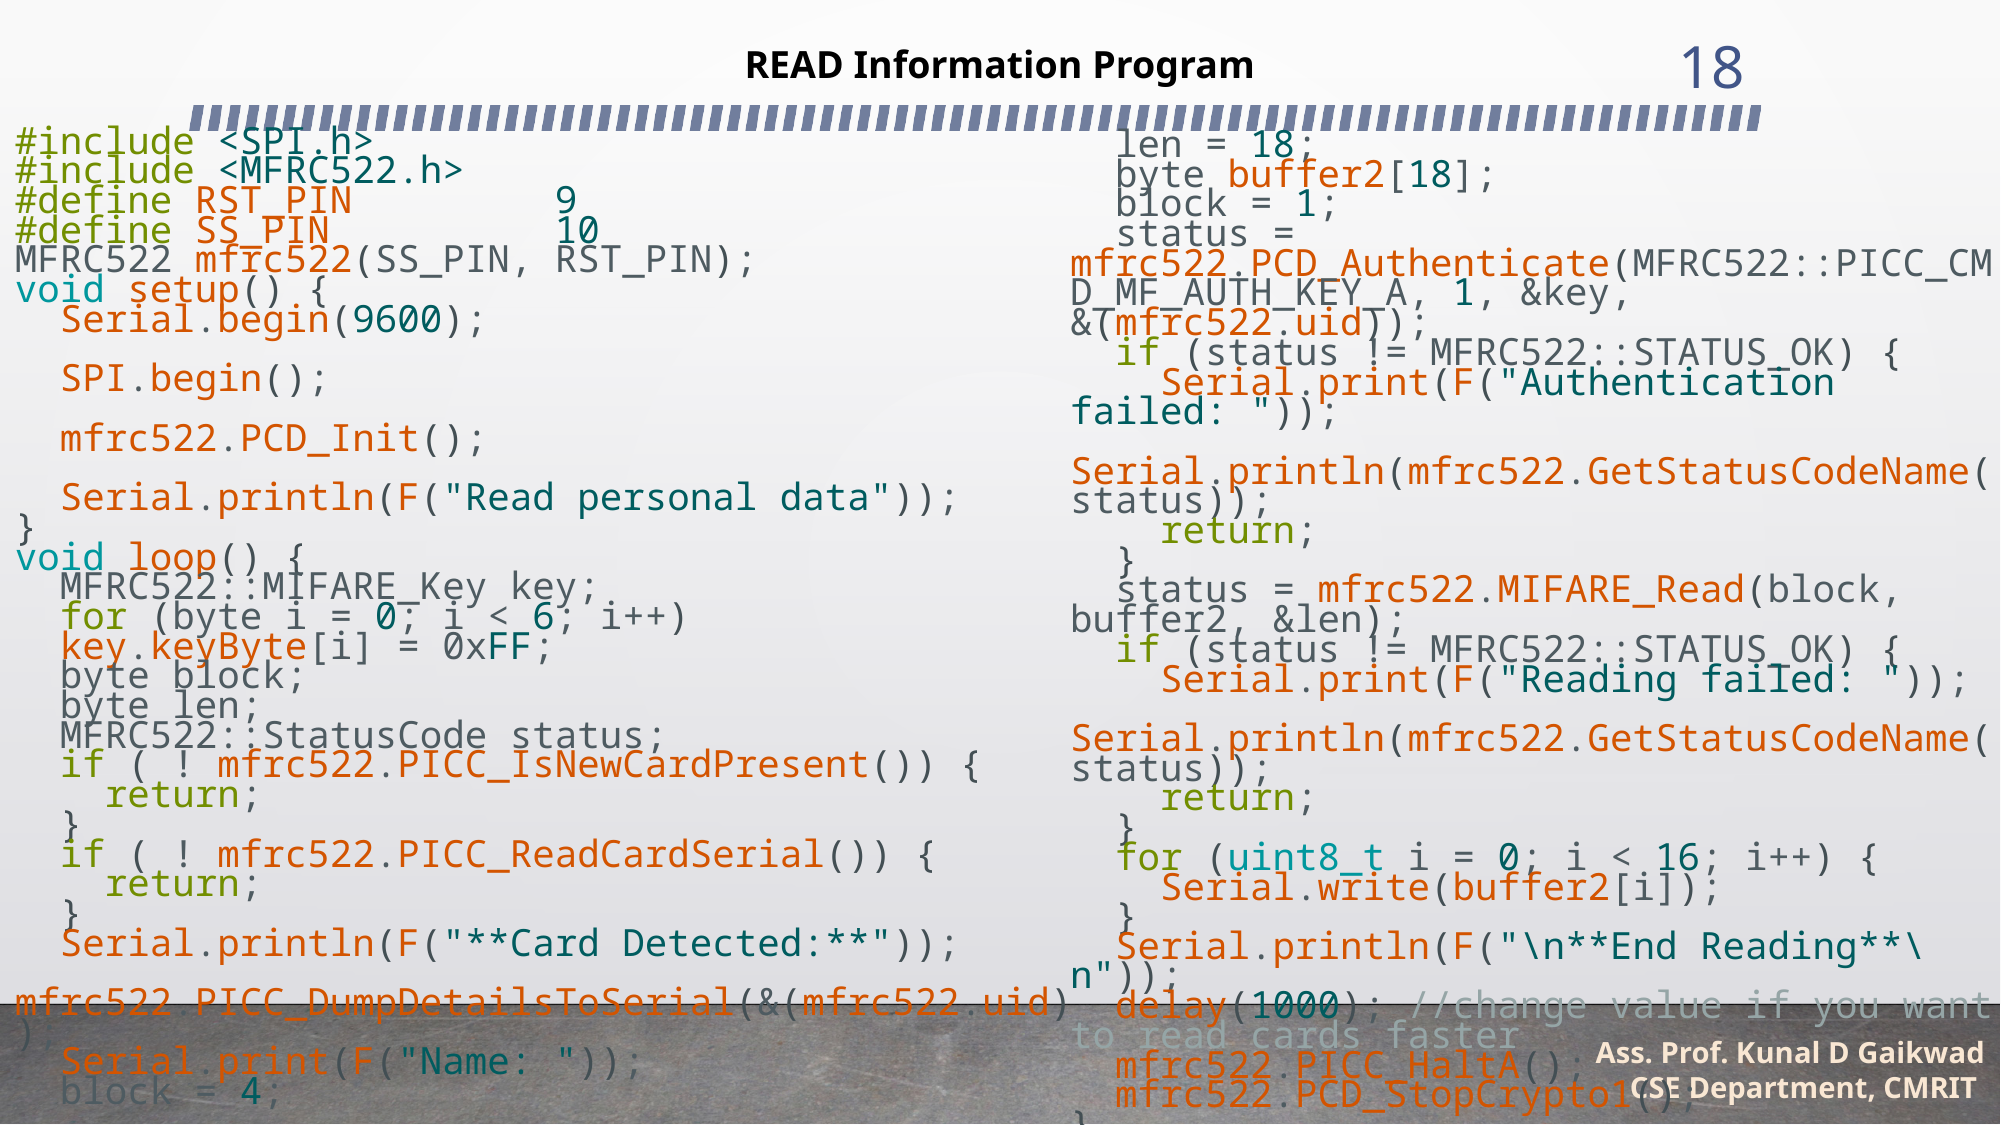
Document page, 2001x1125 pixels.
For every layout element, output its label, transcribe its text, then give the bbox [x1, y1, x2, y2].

text_box len = 18; byte buffer2[18]; block = 1; status = mfrc522.PCD_Authenticate(MFRC522::PICC_CMD_MF_AUTH_KEY_A, 1, &key, &(mfrc522.uid)); if (status != MFRC522::STATUS_OK) { Serial.print(F("Authentication failed: ")); Serial.println(mfrc522.GetStatusCodeName(status)); return; } status = mfrc522.MIFARE_Read(block, buffer2, &len); if (status != MFRC522::STATUS_OK) { Serial.print(F("Reading failed: ")); Serial.println(mfrc522.GetStatusCodeName(status)); return; } for (uint8_t i = 0; i < 16; i++) { Serial.write(buffer2[i]); } Serial.println(F("\n**End Reading**\n")); delay(1000); //change value if you want to read cards faster mfrc522.PICC_HaltA(); mfrc522.PCD_StopCrypto1(); } [1055, 127, 2000, 1125]
text_box #include <SPI.h> #include <MFRC522.h> #define RST_PIN 9 #define SS_PIN 10 MFRC522 mfrc522(SS_PIN, RST_PIN); void setup() { Serial.begin(9600); SPI.begin(); mfrc522.PCD_Init(); Serial.println(F("Read personal data")); } void loop() { MFRC522::MIFARE_Key key; for (byte i = 0; i < 6; i++) key.keyByte[i] = 0xFF; byte block; byte len; MFRC522::StatusCode status; if ( ! mfrc522.PICC_IsNewCardPresent()) { return; } if ( ! mfrc522.PICC_ReadCardSerial()) { return; } Serial.println(F("**Card Detected:**")); mfrc522.PICC_DumpDetailsToSerial(&(mfrc522.uid)); Serial.print(F("Name: ")); block = 4; [0, 124, 1090, 1125]
text_box READ Information Program [492, 11, 1507, 94]
slide_number 18 [1626, 22, 1760, 106]
